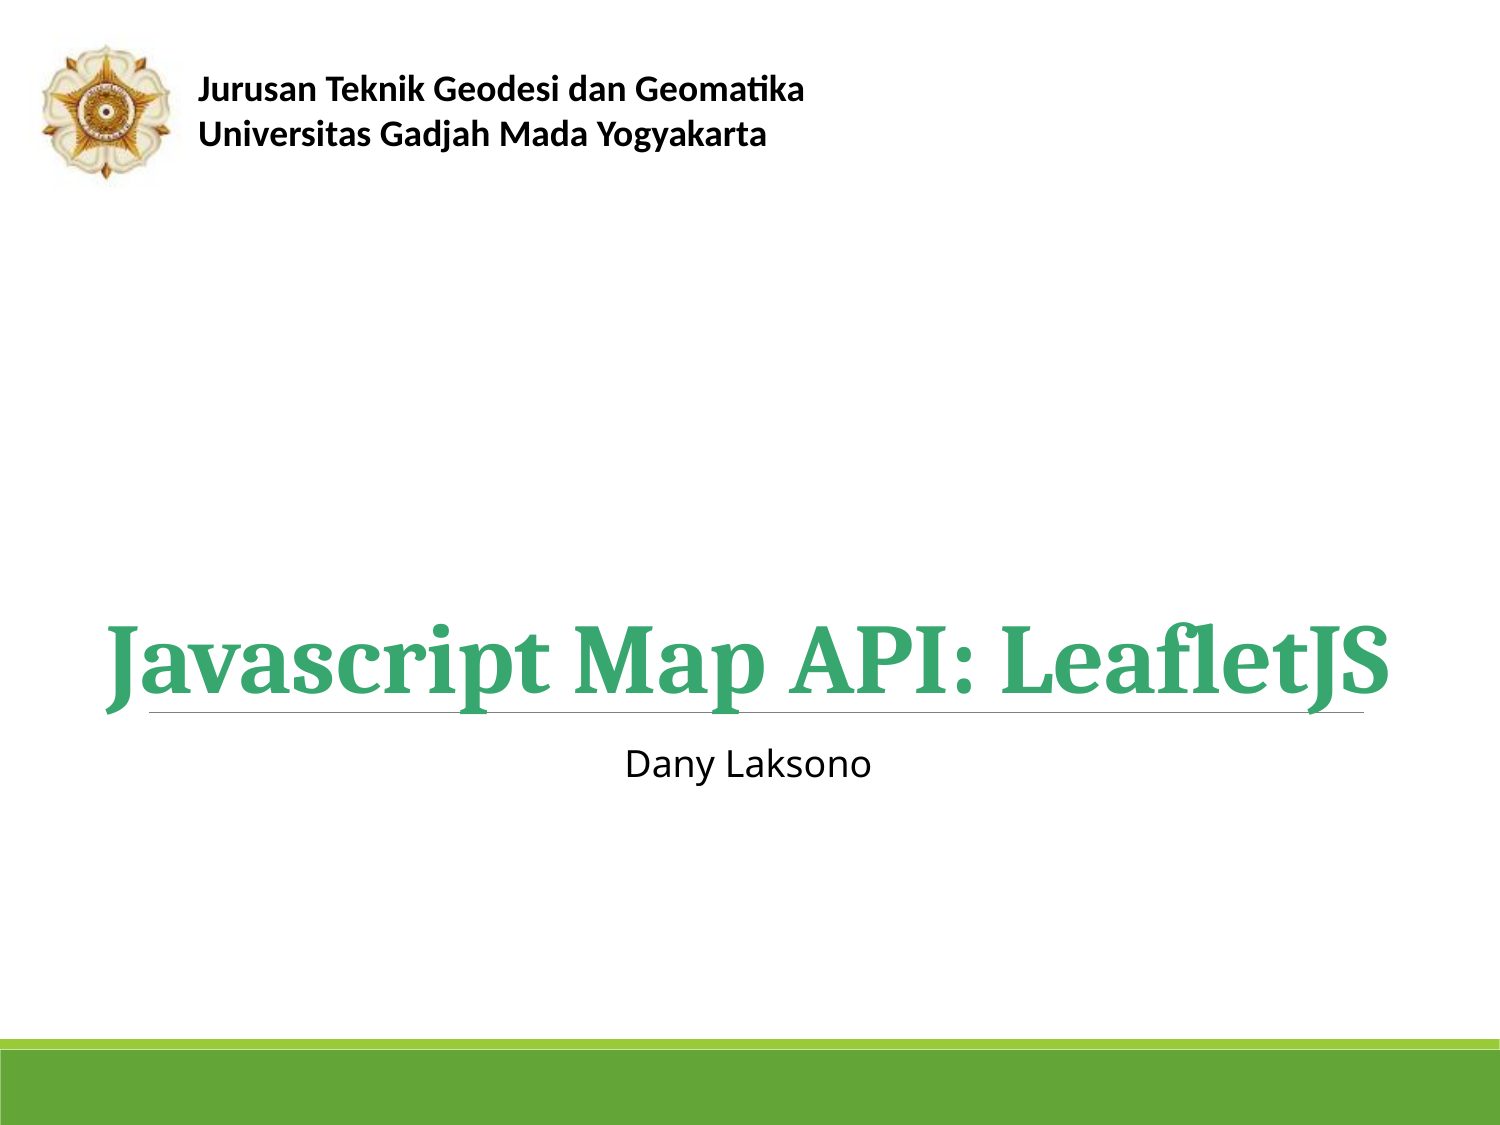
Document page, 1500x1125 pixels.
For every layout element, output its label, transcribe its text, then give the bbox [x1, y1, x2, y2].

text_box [29, 35, 1013, 190]
text_box Javascript Map API: LeafletJS [43, 586, 1453, 721]
text_box Dany Laksono [43, 732, 1453, 793]
